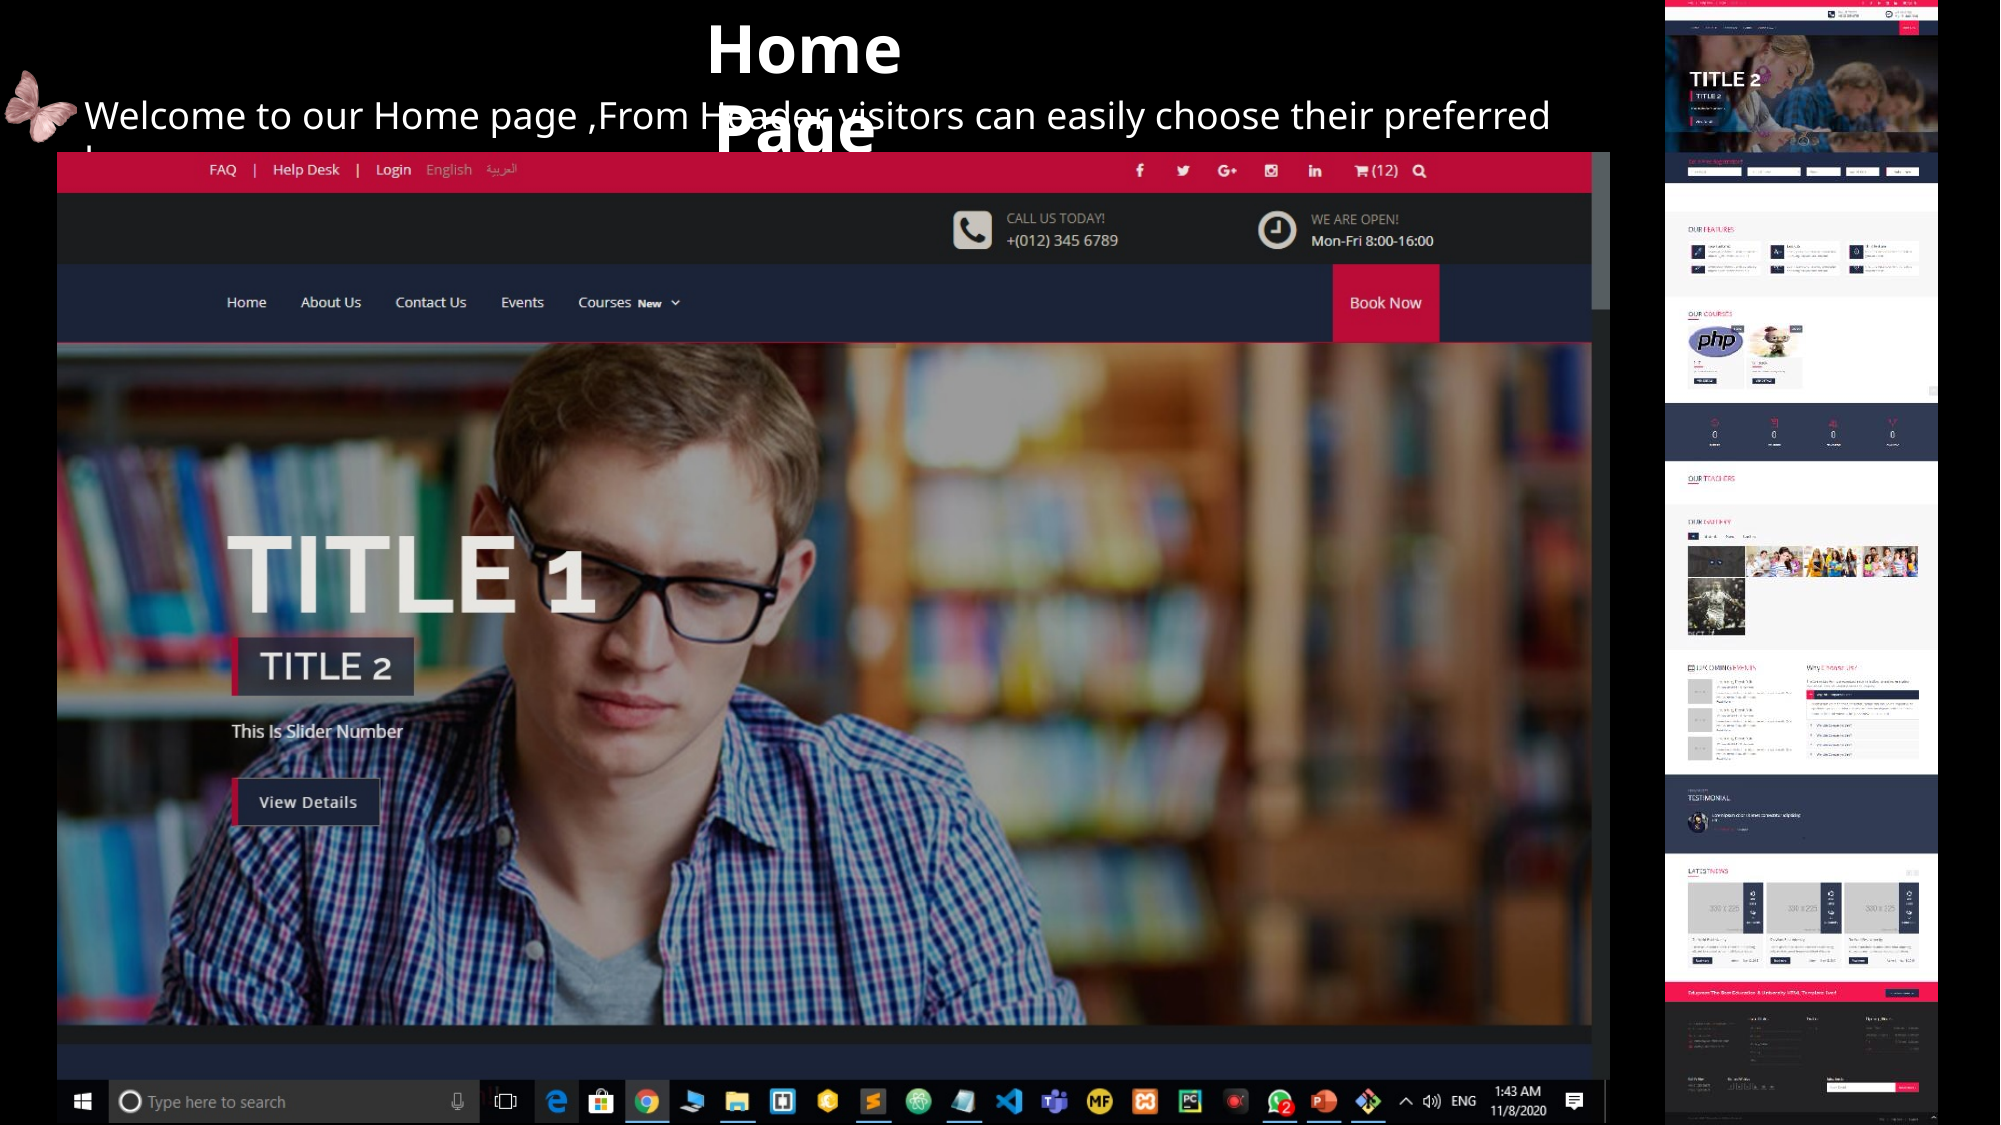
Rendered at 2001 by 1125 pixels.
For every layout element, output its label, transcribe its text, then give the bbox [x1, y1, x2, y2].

picture [0, 63, 77, 151]
text_box Home Page [606, 0, 1002, 84]
picture [1665, 0, 1938, 1125]
picture [57, 152, 1610, 1123]
text_box Welcome to our Home page ,From Header visitors can easily choose their preferred language. [69, 84, 1665, 190]
